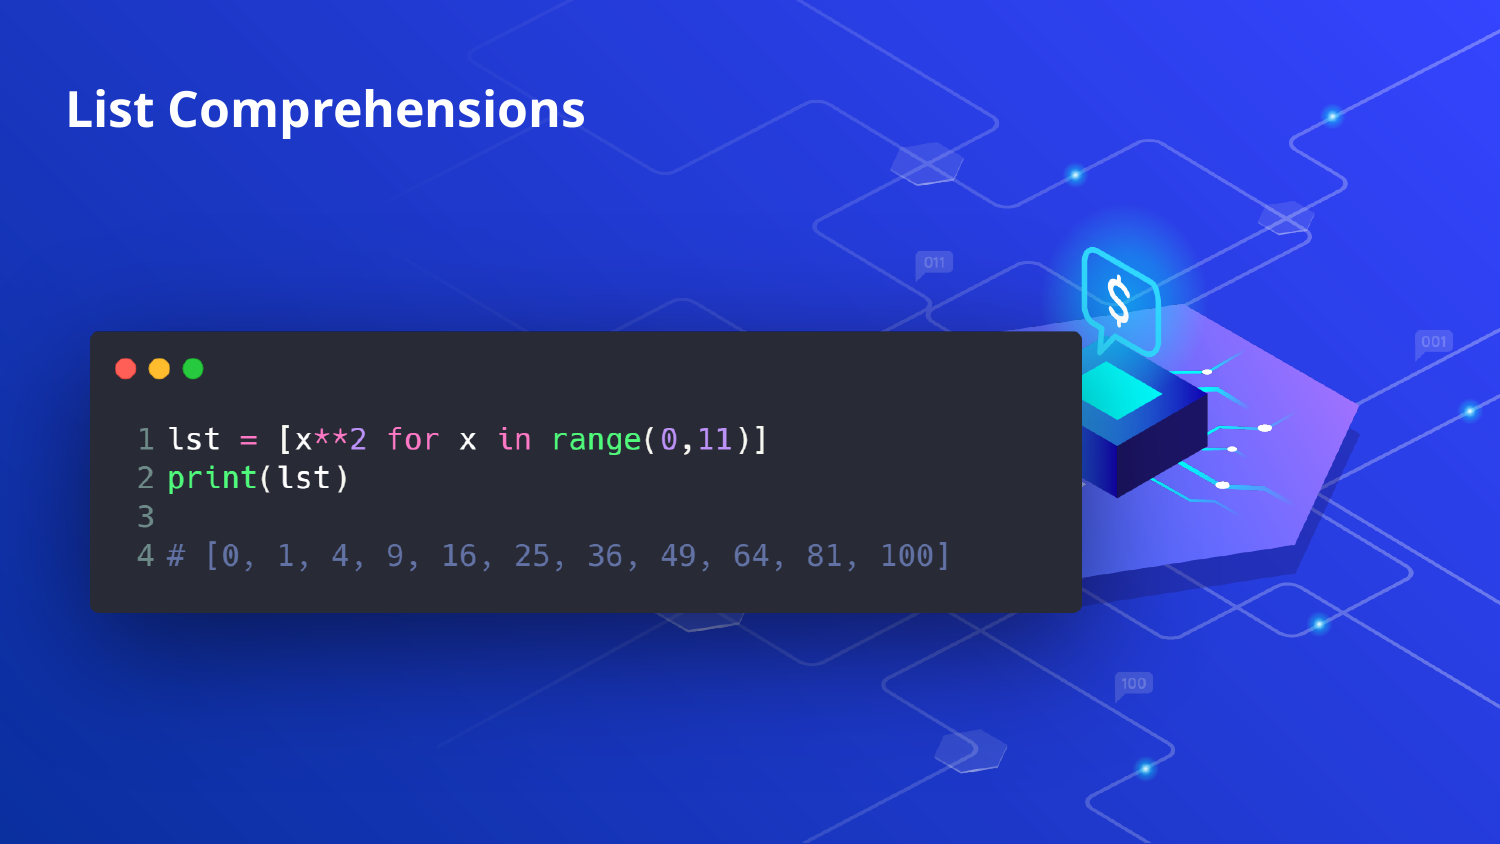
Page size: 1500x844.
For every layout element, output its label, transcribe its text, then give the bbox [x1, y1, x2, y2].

title List Comprehensions [65, 0, 1070, 120]
picture [0, 0, 1500, 844]
